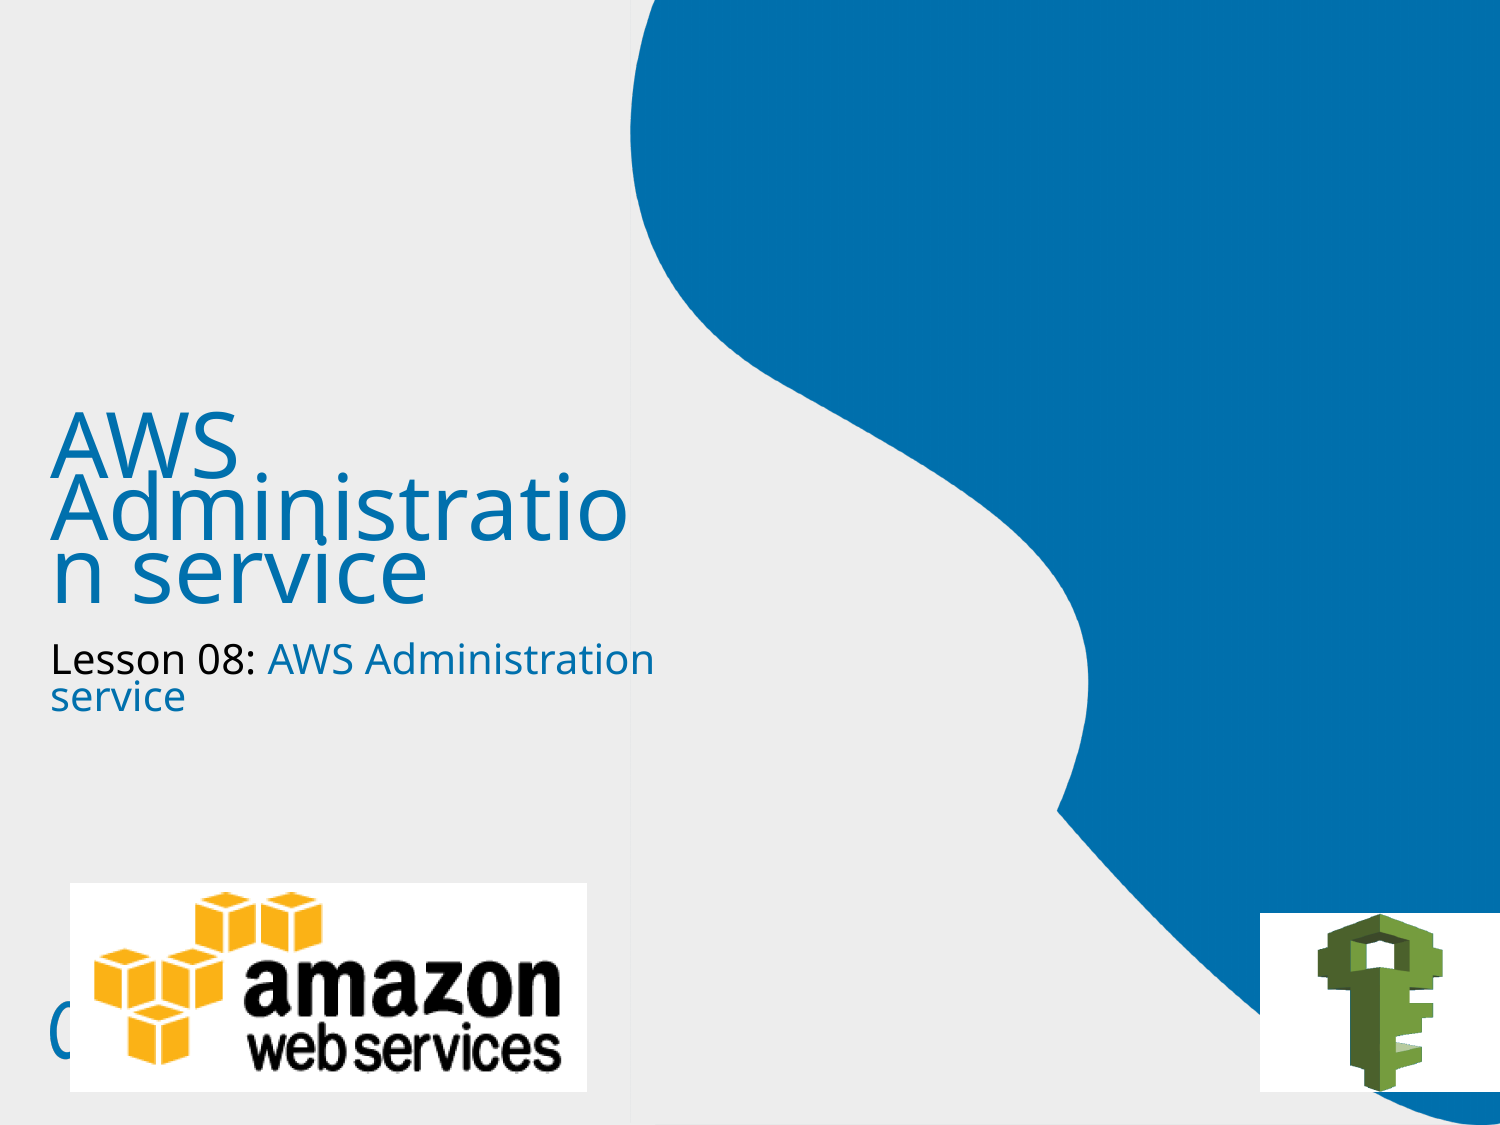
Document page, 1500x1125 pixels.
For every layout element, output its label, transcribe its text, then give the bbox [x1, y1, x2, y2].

subtitle Lesson 08: AWS Administration service [50, 645, 662, 846]
title AWS Administration service [50, 503, 662, 622]
picture [630, 0, 1500, 1125]
picture [50, 883, 587, 1092]
